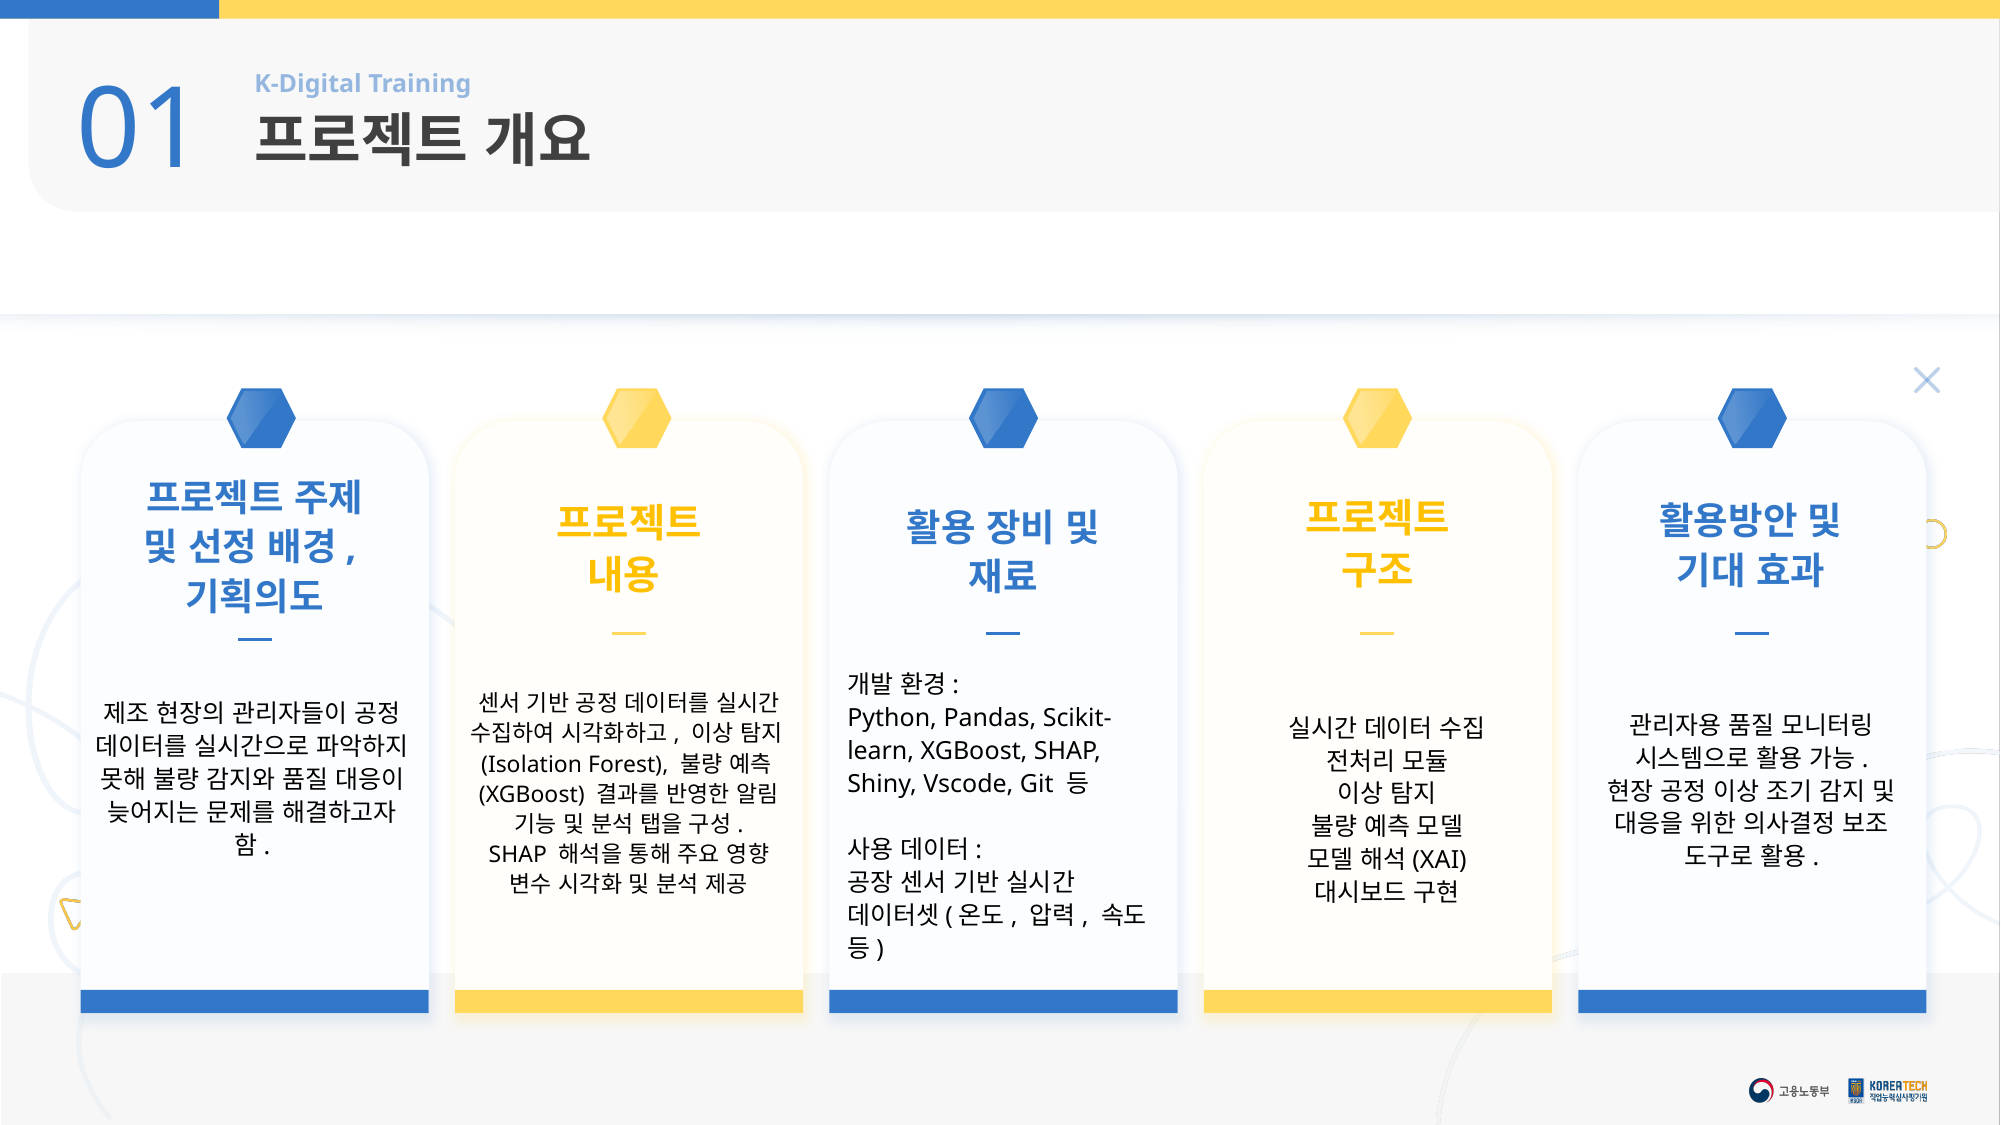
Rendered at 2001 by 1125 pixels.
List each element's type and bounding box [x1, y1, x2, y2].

picture [0, 0, 2001, 1125]
text_box [61, 54, 1038, 191]
text_box [78, 389, 429, 1014]
text_box [1203, 389, 1553, 1014]
text_box [455, 389, 804, 1014]
text_box [1749, 1078, 1927, 1104]
text_box [829, 389, 1181, 1014]
text_box [1577, 389, 1927, 1014]
